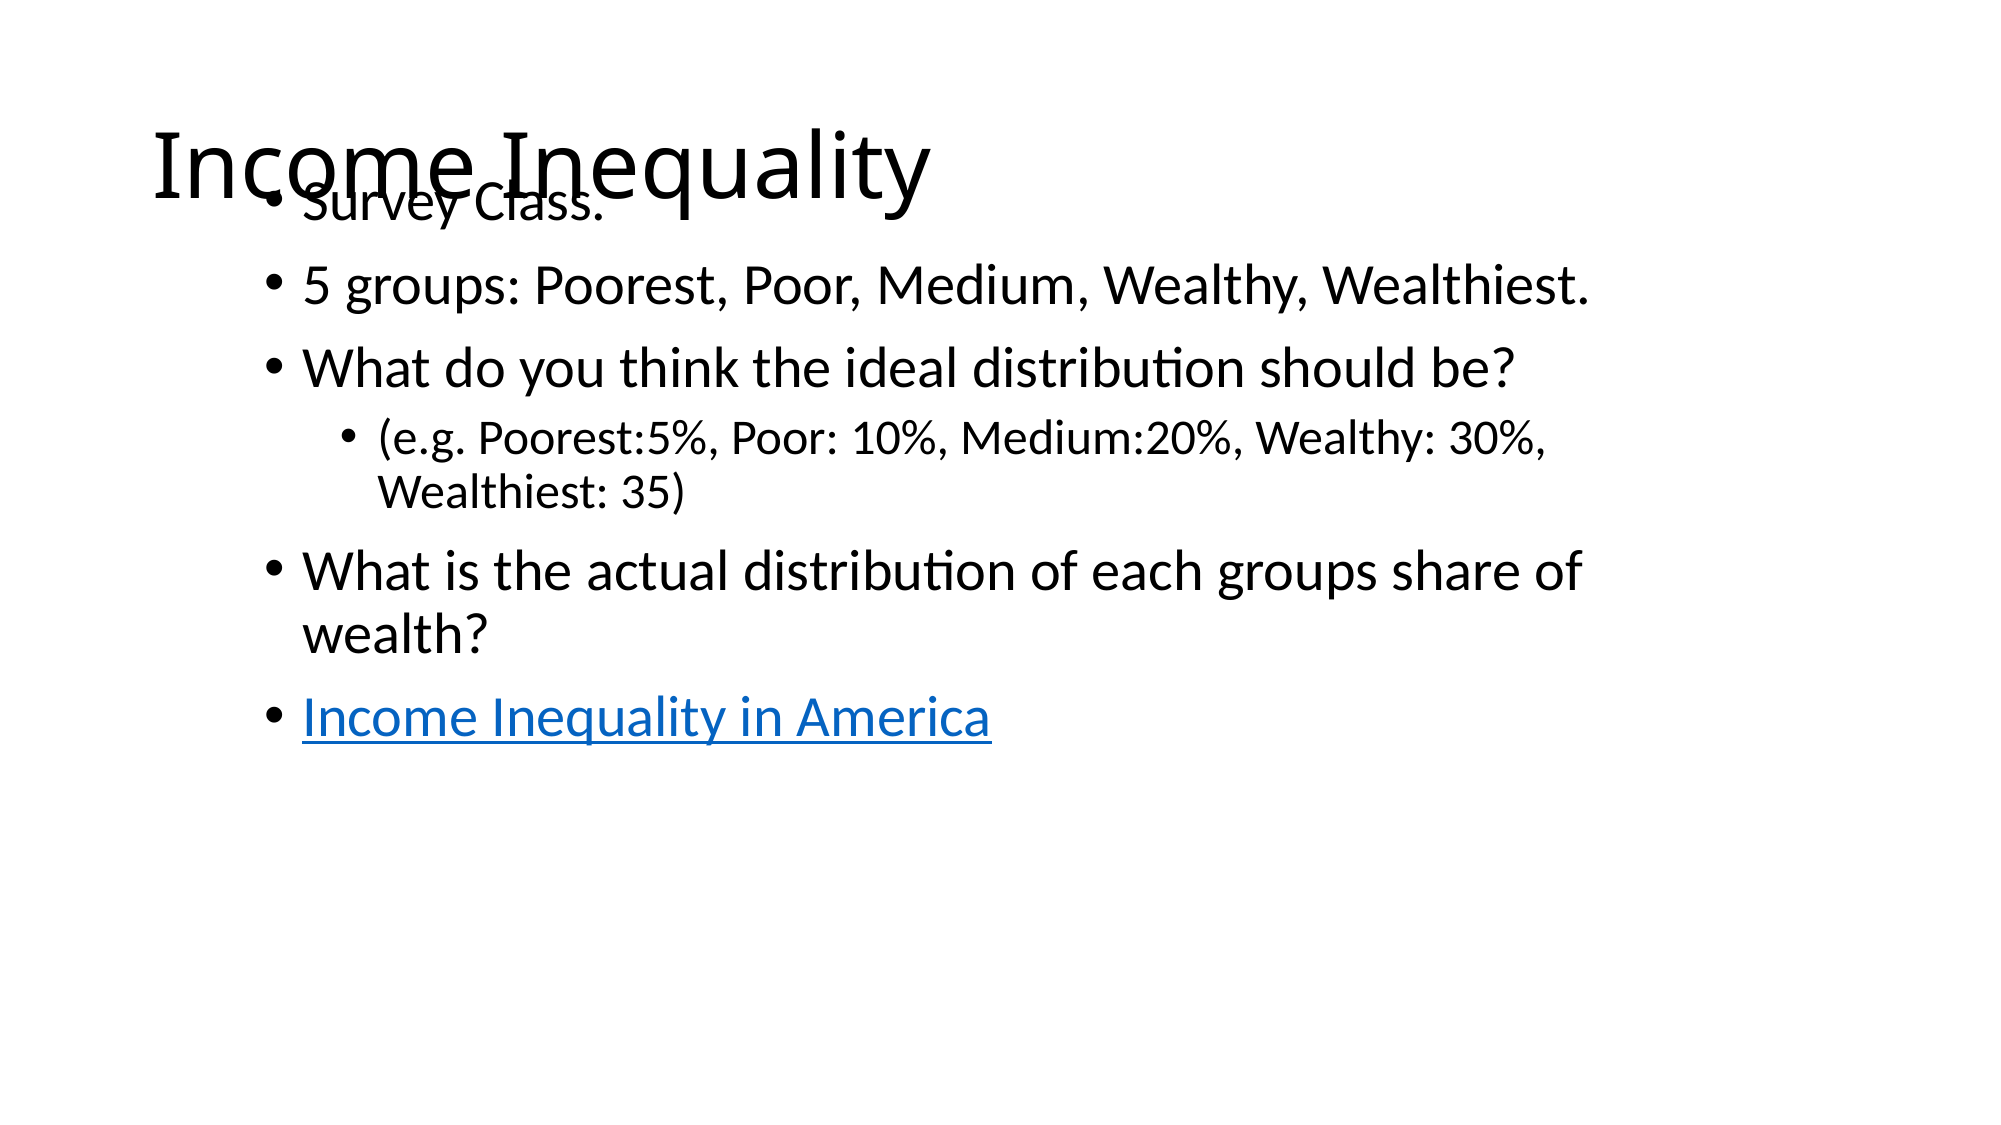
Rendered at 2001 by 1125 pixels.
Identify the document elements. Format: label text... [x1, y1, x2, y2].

list Survey Class. 5 groups: Poorest, Poor, Medium, Wealthy, Wealthiest. What do you think the ideal distribution should be? (e.g. Poorest:5%, Poor: 10%, Medium:20%, Wealthy: 30%, Wealthiest: 35) What is the actual distribution of each groups share of wealth? Income Inequality in America [249, 162, 1688, 1025]
title Income Inequality [137, 59, 1863, 278]
